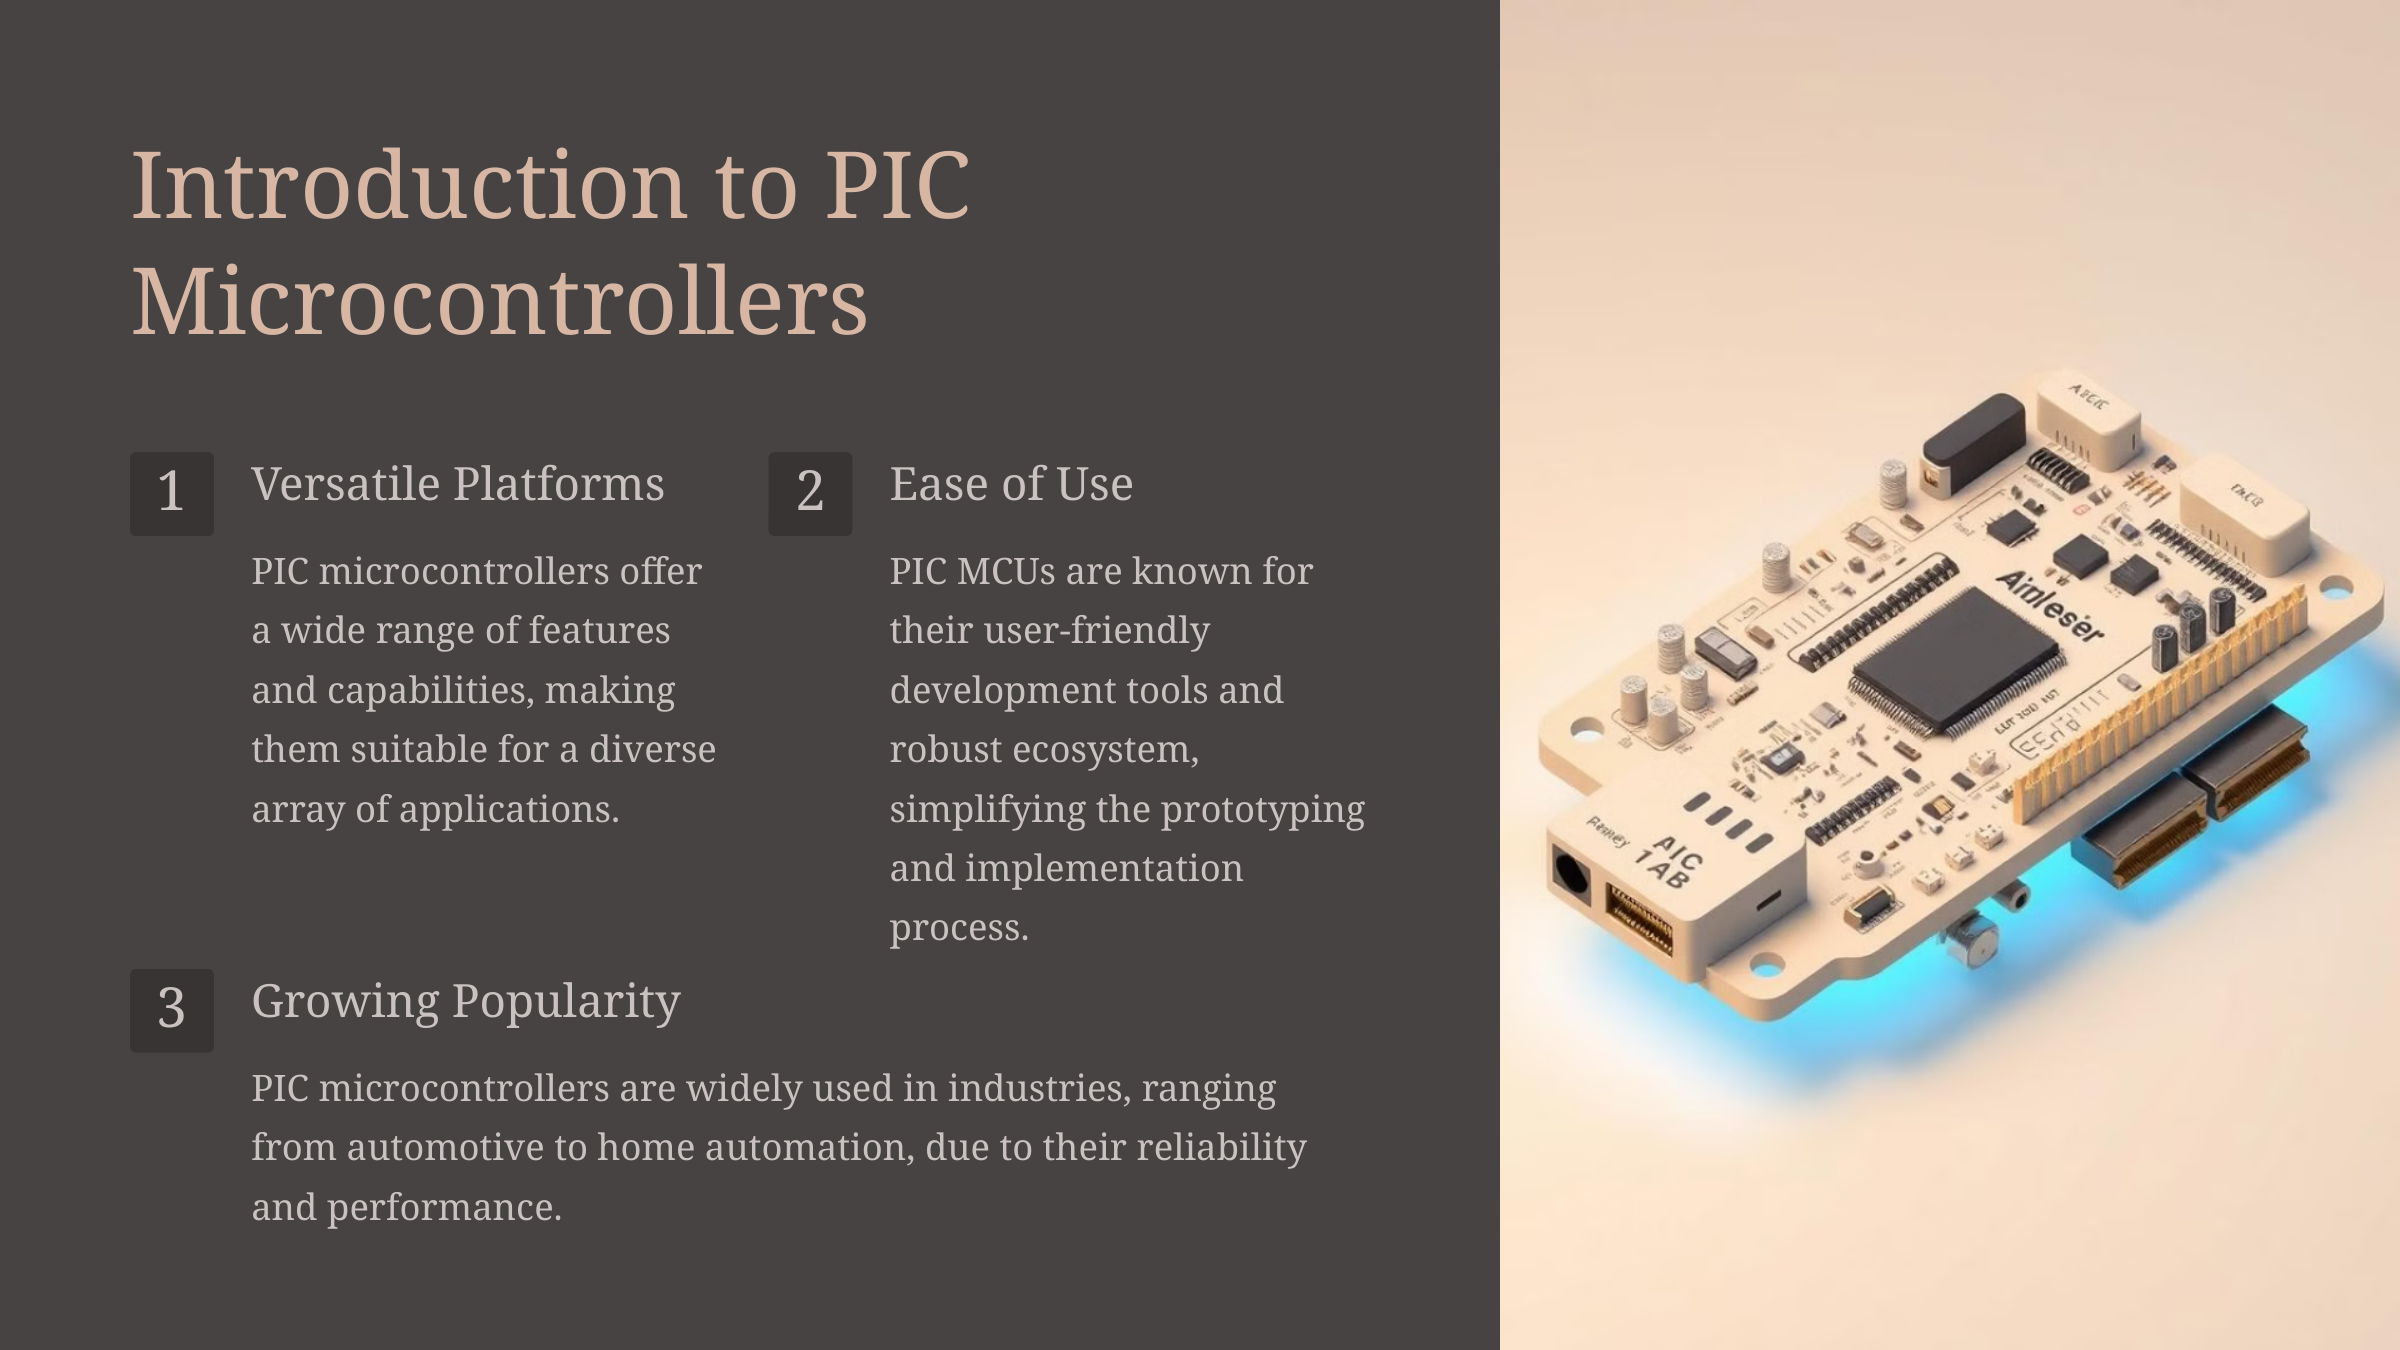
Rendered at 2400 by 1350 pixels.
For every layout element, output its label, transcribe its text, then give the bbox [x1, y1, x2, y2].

picture [1499, 0, 2400, 1350]
text_box [130, 968, 214, 1053]
text_box PIC microcontrollers offer a wide range of features and capabilities, making them suitable for a diverse array of applications. [251, 532, 732, 831]
text_box 1 [160, 466, 184, 522]
text_box Introduction to PIC Microcontrollers [130, 121, 1370, 355]
text_box [768, 452, 853, 536]
text_box Ease of Use [889, 452, 1355, 511]
text_box Growing Popularity [251, 968, 717, 1027]
text_box [130, 452, 214, 536]
text_box PIC MCUs are known for their user-friendly development tools and robust ecosystem, simplifying the prototyping and implementation process. [889, 532, 1370, 890]
text_box 3 [156, 982, 188, 1039]
text_box Versatile Platforms [251, 452, 717, 511]
text_box PIC microcontrollers are widely used in industries, ranging from automotive to home automation, due to their reliability and performance. [251, 1049, 1370, 1228]
text_box 2 [794, 466, 826, 522]
